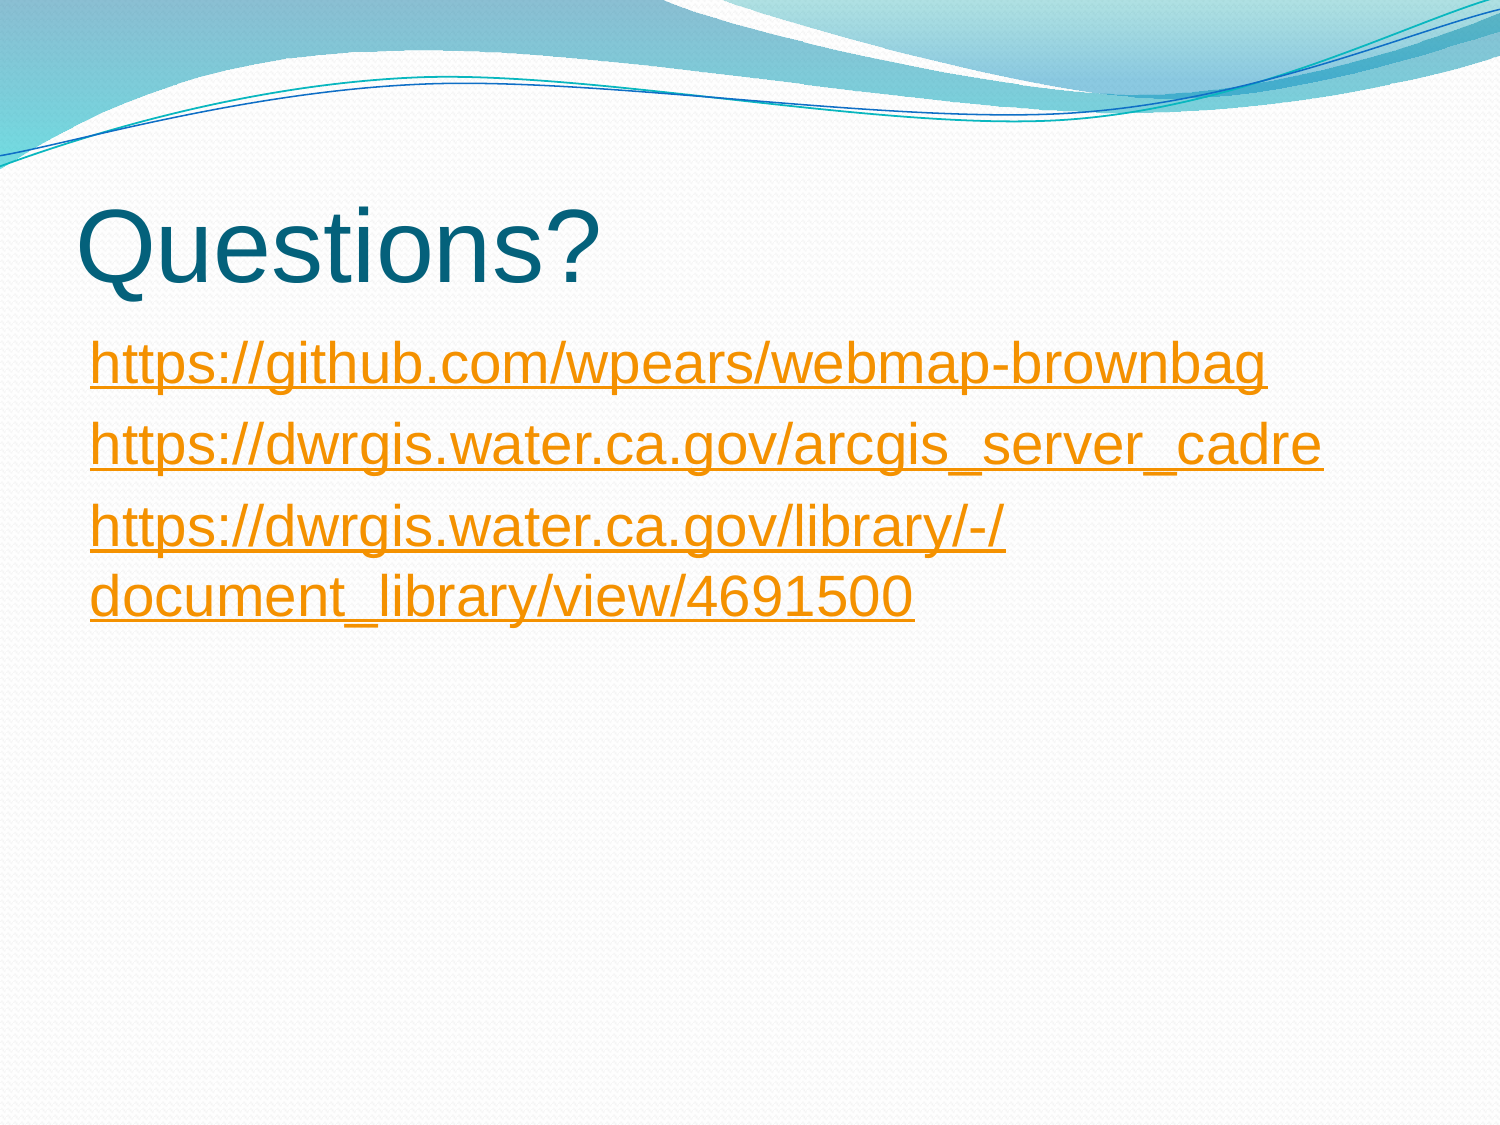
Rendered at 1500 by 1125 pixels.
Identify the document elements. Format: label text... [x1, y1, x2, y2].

title Questions? [75, 115, 1425, 303]
list https://github.com/wpears/webmap-brownbag https://dwrgis.water.ca.gov/arcgis_server_cadre https://dwrgis.water.ca.gov/library/-/document_library/view/4691500 [75, 317, 1425, 1038]
